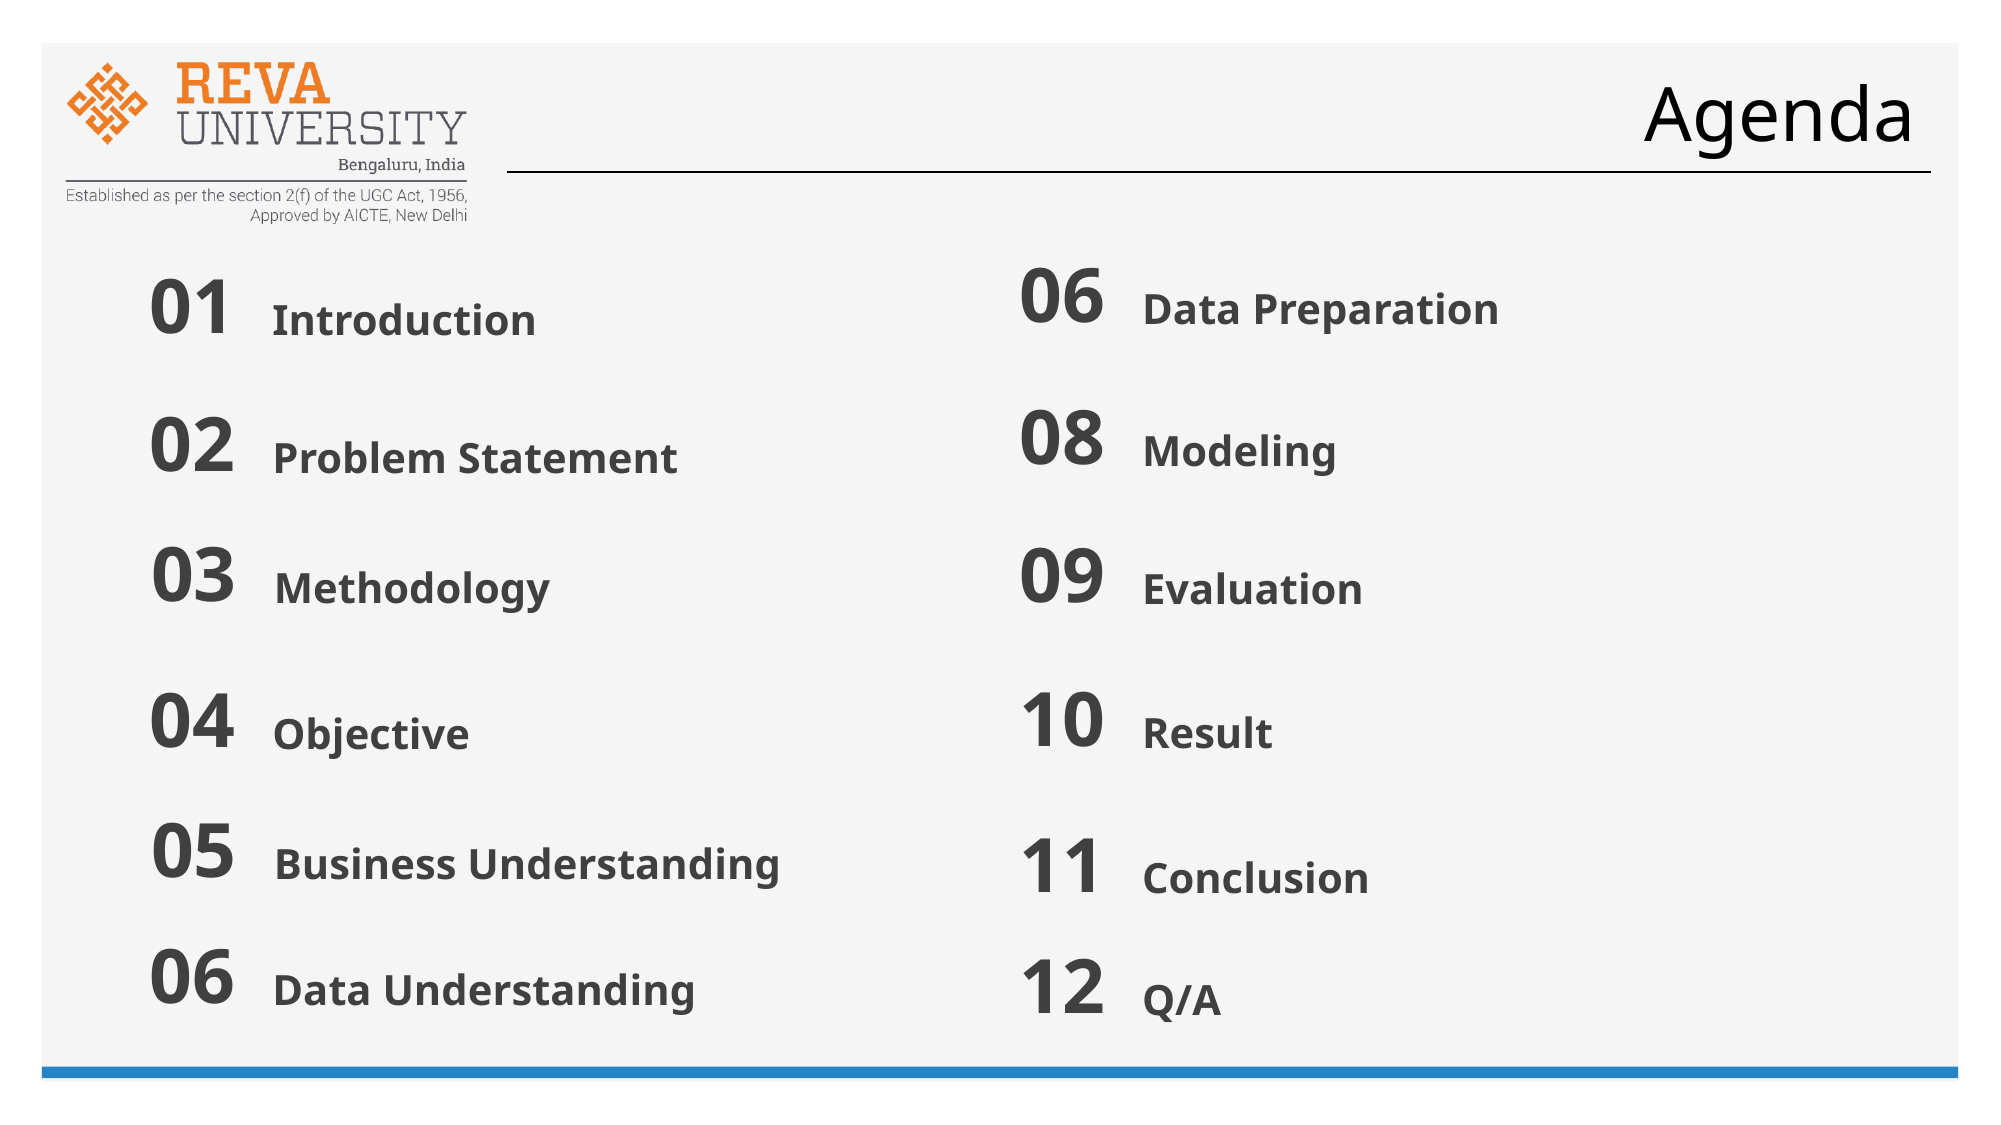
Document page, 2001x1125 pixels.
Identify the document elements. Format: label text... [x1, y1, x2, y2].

picture [65, 62, 467, 224]
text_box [113, 921, 995, 1028]
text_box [115, 795, 996, 902]
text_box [983, 664, 1864, 771]
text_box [113, 251, 995, 358]
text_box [983, 809, 1864, 916]
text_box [983, 520, 1864, 627]
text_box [983, 931, 1864, 1038]
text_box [983, 382, 1864, 489]
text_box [115, 519, 996, 626]
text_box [983, 240, 1864, 347]
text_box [113, 665, 995, 772]
title Agenda [555, 62, 1931, 173]
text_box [113, 389, 995, 496]
